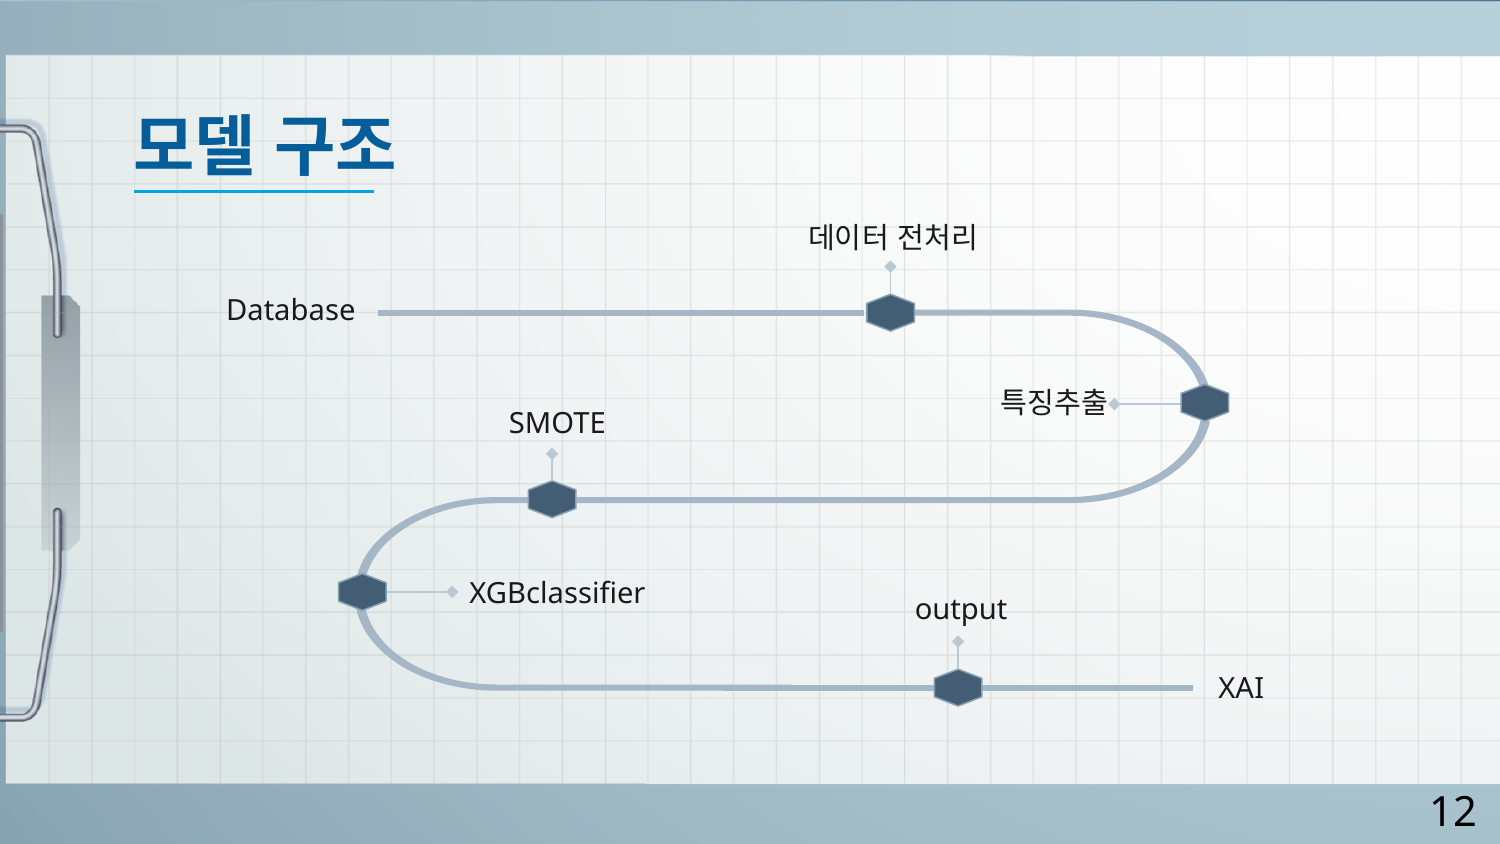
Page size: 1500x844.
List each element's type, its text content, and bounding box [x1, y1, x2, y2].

text_box Database [185, 272, 333, 345]
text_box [338, 266, 1229, 707]
title 모델 구조 [118, 88, 1382, 183]
text_box XAI [1126, 650, 1357, 724]
text_box 데이터 전처리 [787, 200, 999, 265]
picture [0, 0, 1500, 844]
text_box 12 [1414, 777, 1500, 843]
